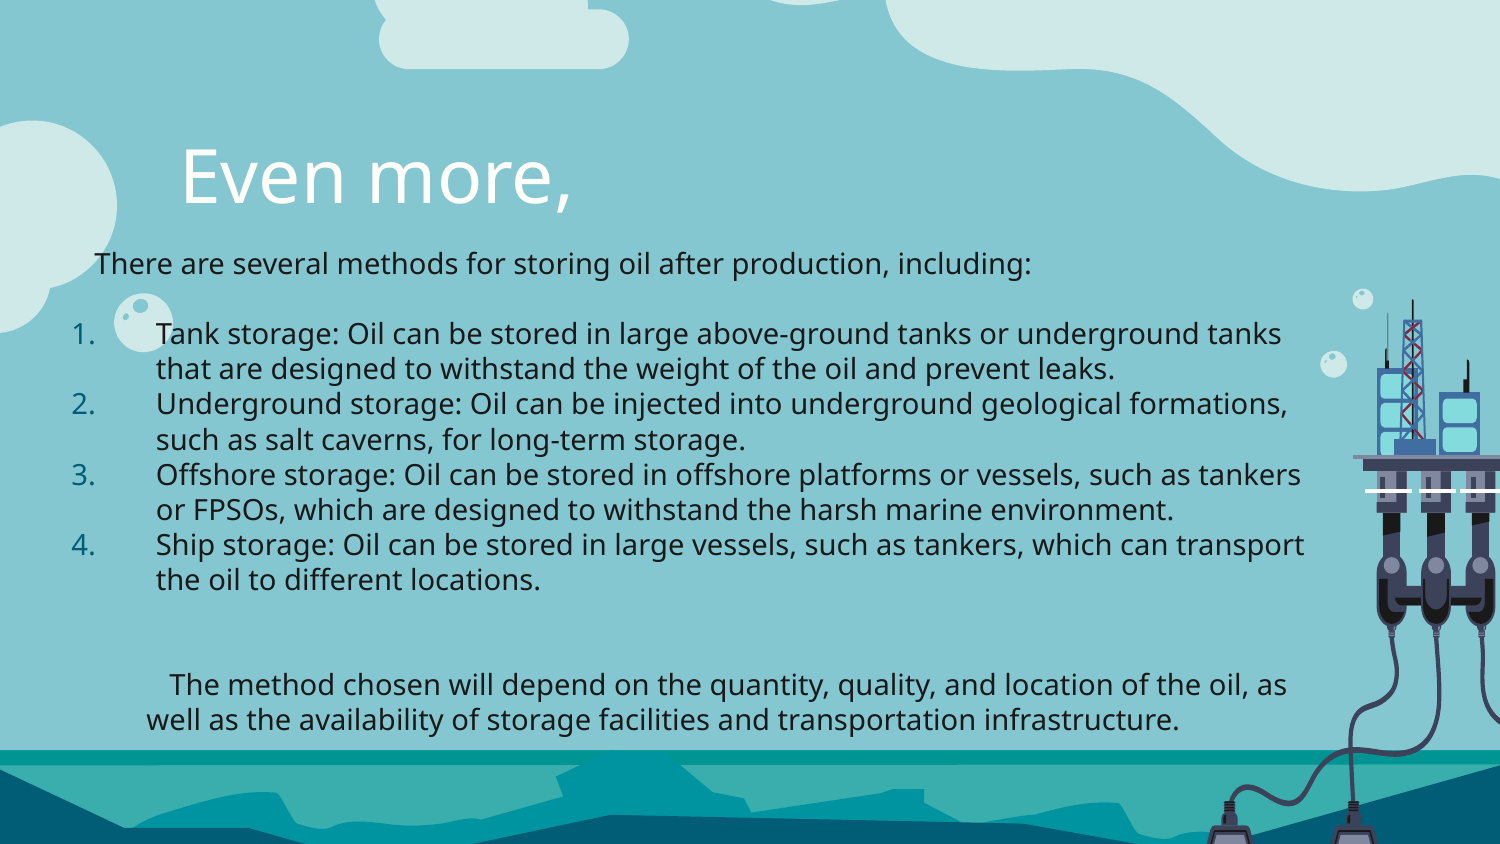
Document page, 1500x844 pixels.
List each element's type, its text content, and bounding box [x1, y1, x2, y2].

text_box There are several methods for storing oil after production, including: Tank storage: Oil can be stored in large above-ground tanks or underground tanks that are designed to withstand the weight of the oil and prevent leaks. Underground storage: Oil can be injected into underground geological formations, such as salt caverns, for long-term storage. Offshore storage: Oil can be stored in offshore platforms or vessels, such as tankers or FPSOs, which are designed to withstand the harsh marine environment. Ship storage: Oil can be stored in large vessels, such as tankers, which can transport the oil to different locations. The method chosen will depend on the quantity, quality, and location of the oil, as well as the availability of storage facilities and transportation infrastructure. [56, 206, 1337, 776]
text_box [1196, 298, 1500, 844]
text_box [1316, 285, 1377, 297]
title Even more, [27, 129, 726, 218]
